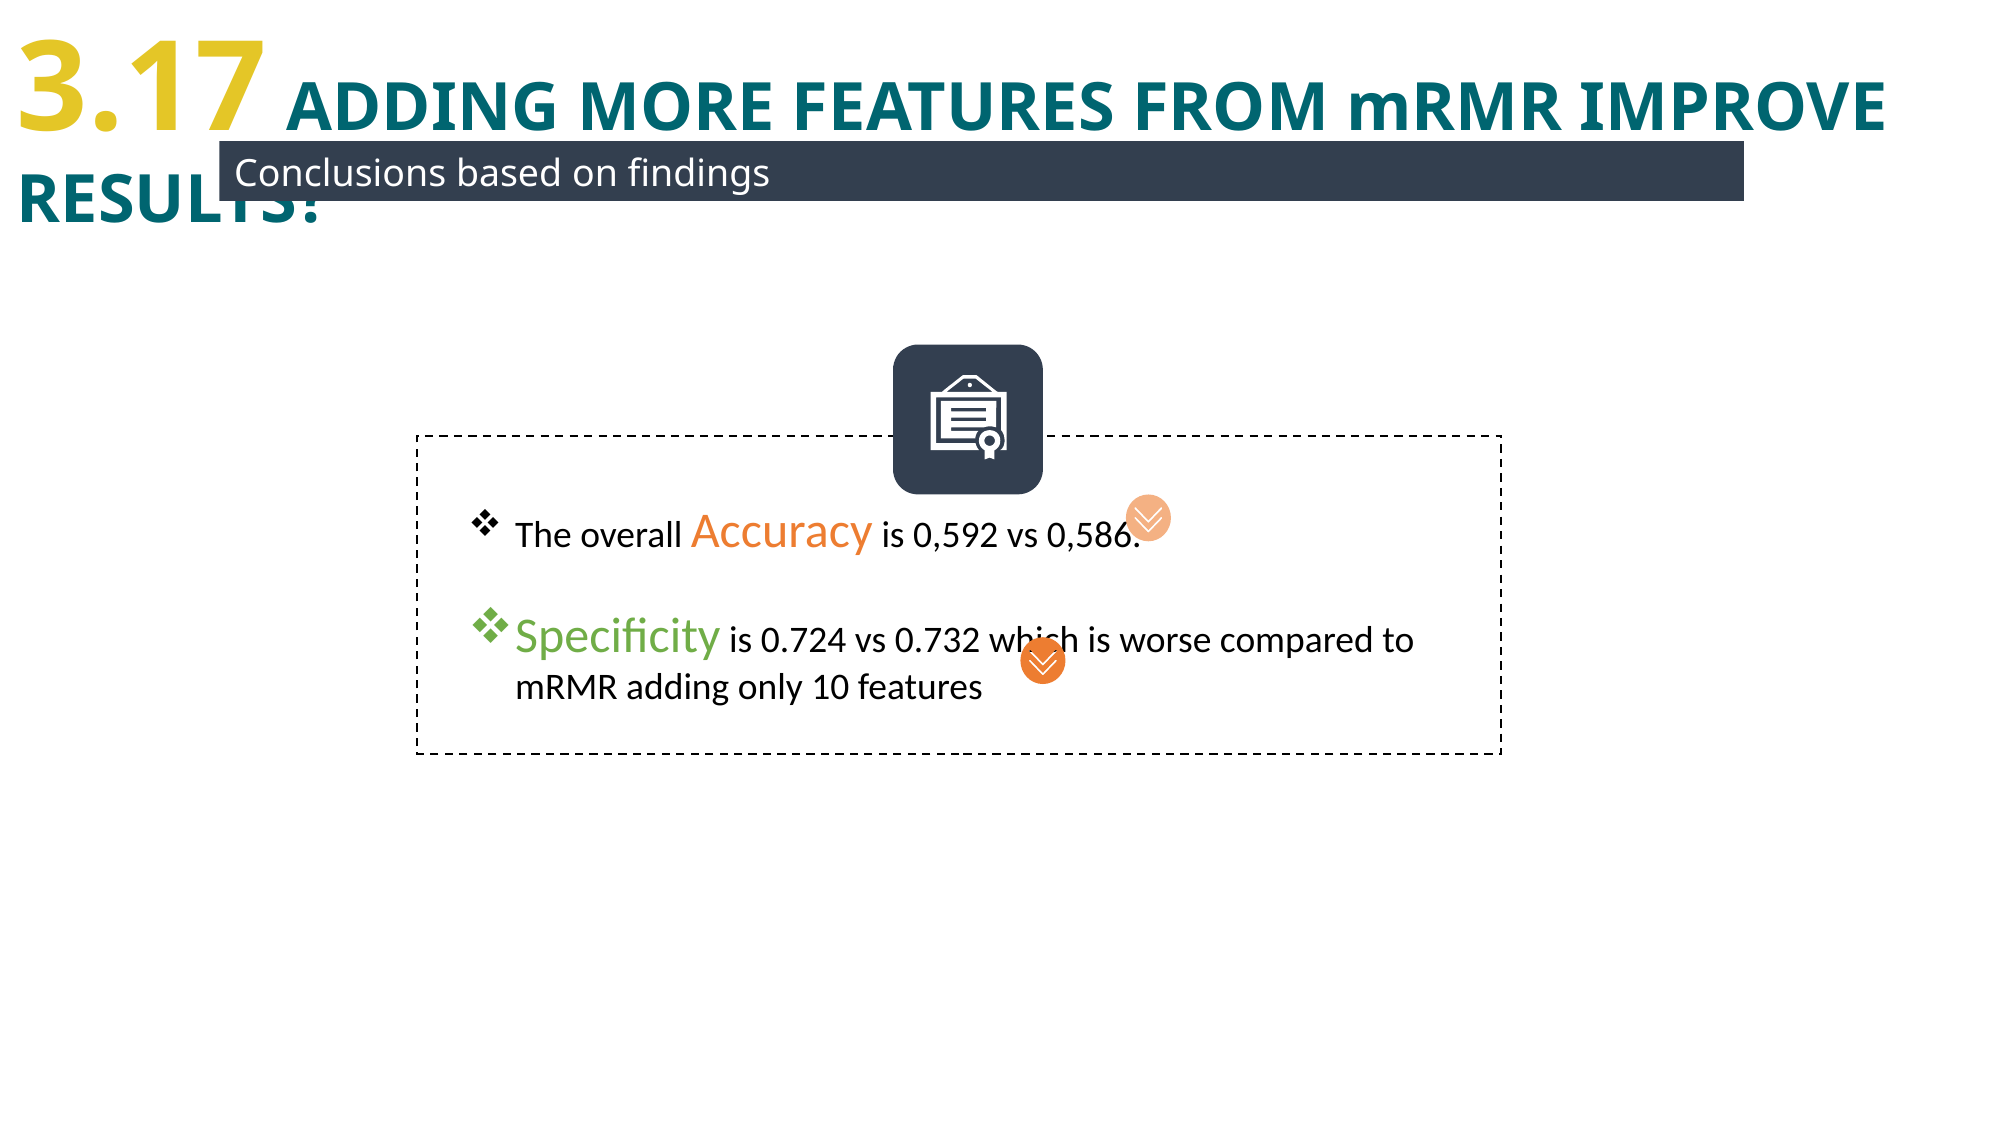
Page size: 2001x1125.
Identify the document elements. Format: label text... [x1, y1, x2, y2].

text_box [416, 435, 1502, 755]
text_box [978, 430, 1001, 460]
text_box [1125, 494, 1171, 542]
text_box [930, 375, 1007, 451]
text_box 3.17 ADDING MORE FEATURES FROM mRMR IMPROVE RESULTS? [2, 0, 1982, 244]
text_box [893, 344, 1043, 495]
text_box Conclusions based on findings [219, 141, 1744, 201]
text_box [1020, 637, 1066, 685]
